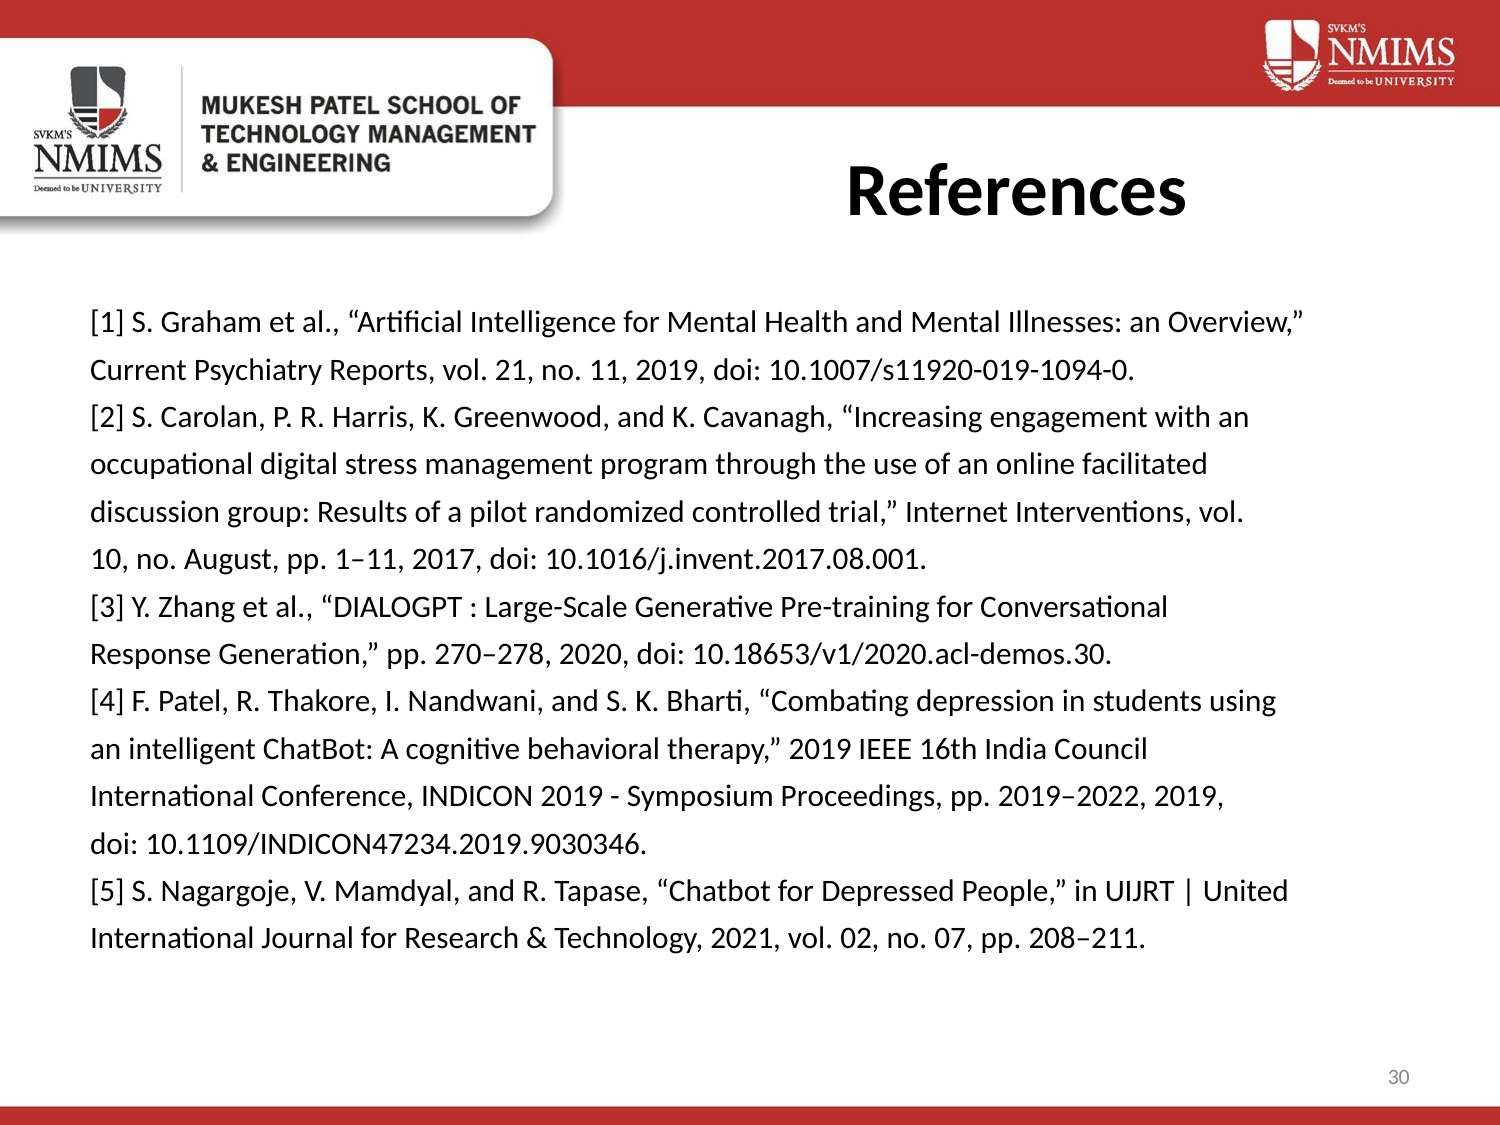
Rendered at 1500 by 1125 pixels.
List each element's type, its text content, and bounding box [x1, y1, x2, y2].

picture [0, 0, 1500, 1125]
slide_number 30 [1074, 1045, 1425, 1106]
title References [551, 109, 1500, 260]
list [1] S. Graham et al., “Artificial Intelligence for Mental Health and Mental Illnesses: an Overview,” Current Psychiatry Reports, vol. 21, no. 11, 2019, doi: 10.1007/s11920-019-1094-0. [2] S. Carolan, P. R. Harris, K. Greenwood, and K. Cavanagh, “Increasing engagement with an occupational digital stress management program through the use of an online facilitated discussion group: Results of a pilot randomized controlled trial,” Internet Interventions, vol. 10, no. August, pp. 1–11, 2017, doi: 10.1016/j.invent.2017.08.001. [3] Y. Zhang et al., “DIALOGPT : Large-Scale Generative Pre-training for Conversational Response Generation,” pp. 270–278, 2020, doi: 10.18653/v1/2020.acl-demos.30. [4] F. Patel, R. Thakore, I. Nandwani, and S. K. Bharti, “Combating depression in students using an intelligent ChatBot: A cognitive behavioral therapy,” 2019 IEEE 16th India Council International Conference, INDICON 2019 - Symposium Proceedings, pp. 2019–2022, 2019, doi: 10.1109/INDICON47234.2019.9030346. [5] S. Nagargoje, V. Mamdyal, and R. Tapase, “Chatbot for Depressed People,” in UIJRT | United International Journal for Research & Technology, 2021, vol. 02, no. 07, pp. 208–211. [75, 286, 1425, 1043]
